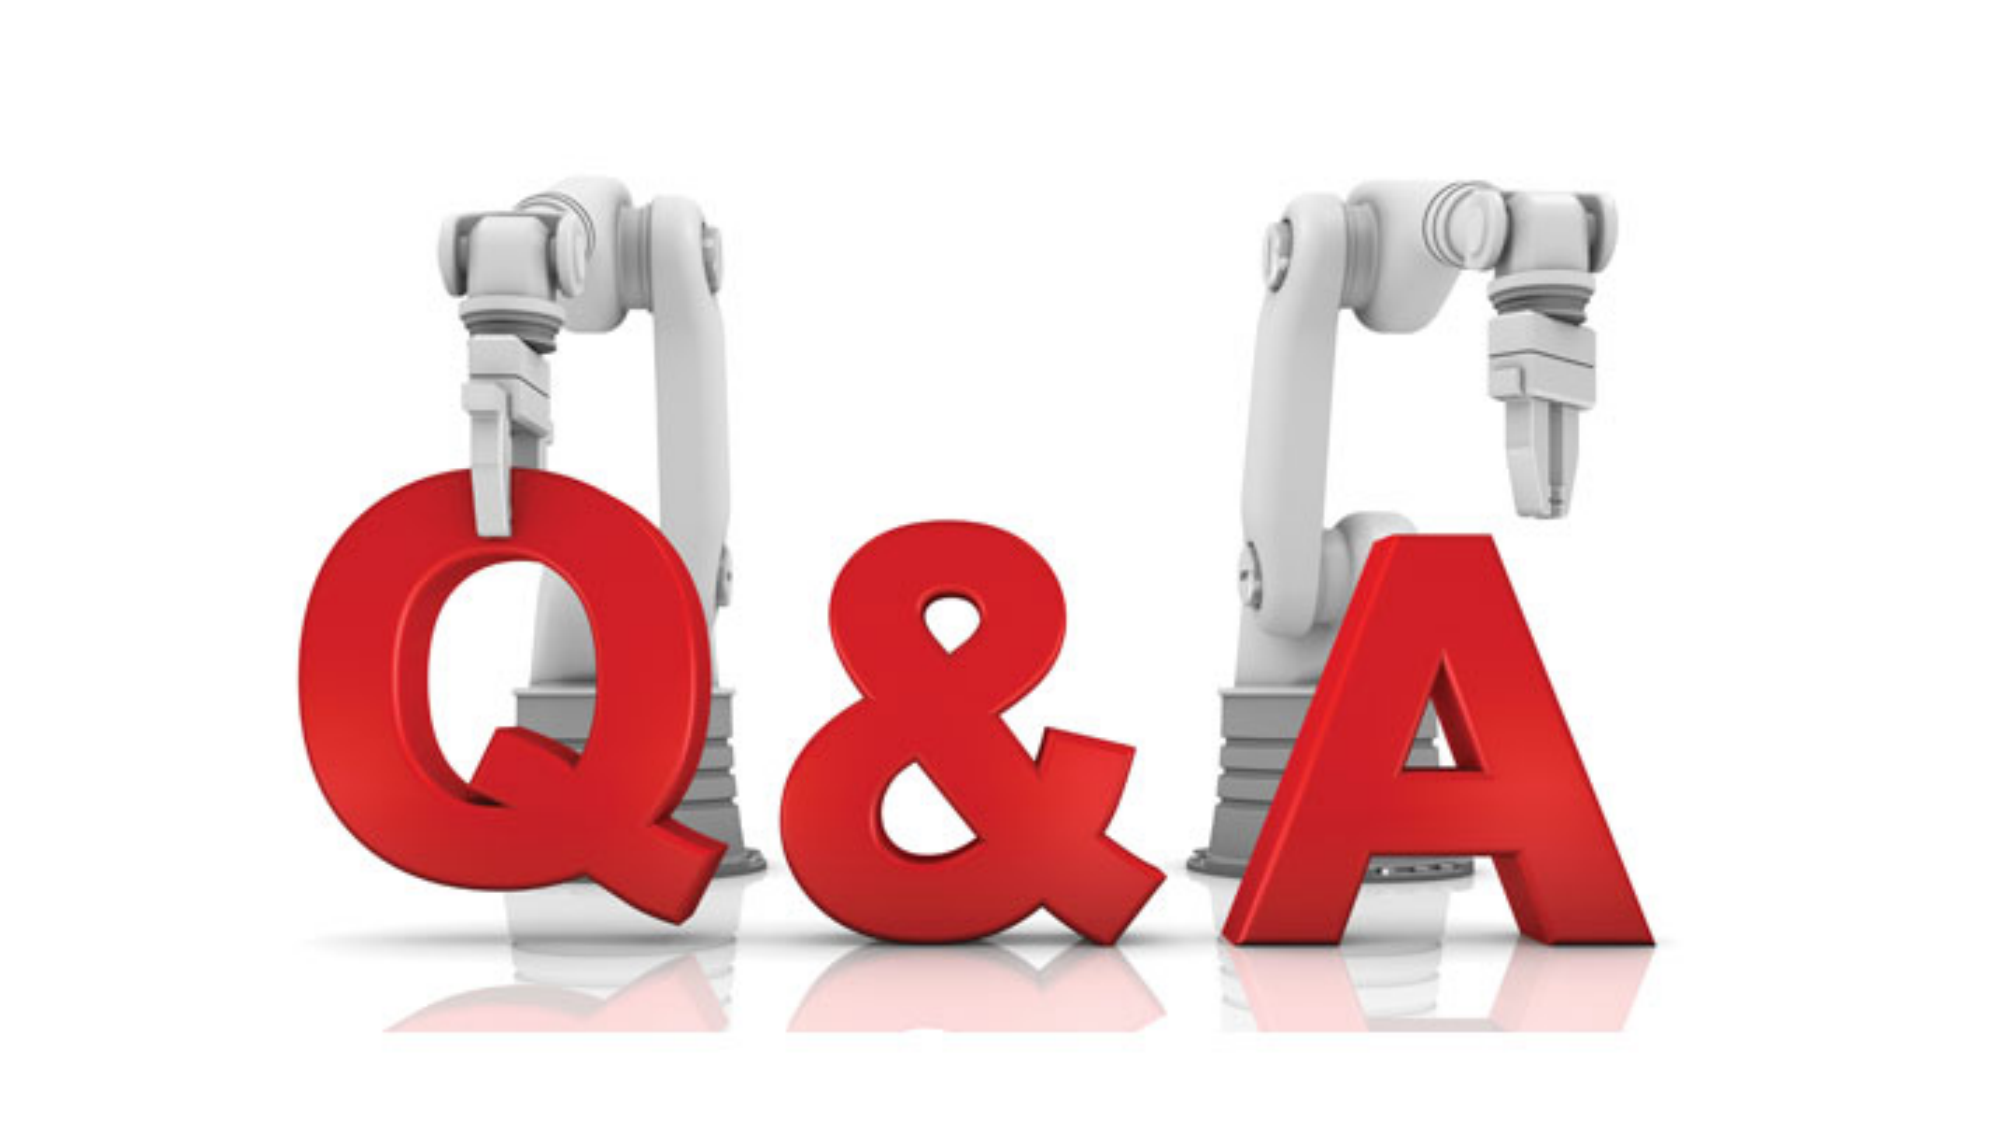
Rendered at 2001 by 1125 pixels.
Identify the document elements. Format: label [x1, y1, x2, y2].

list [137, 0, 1818, 1120]
